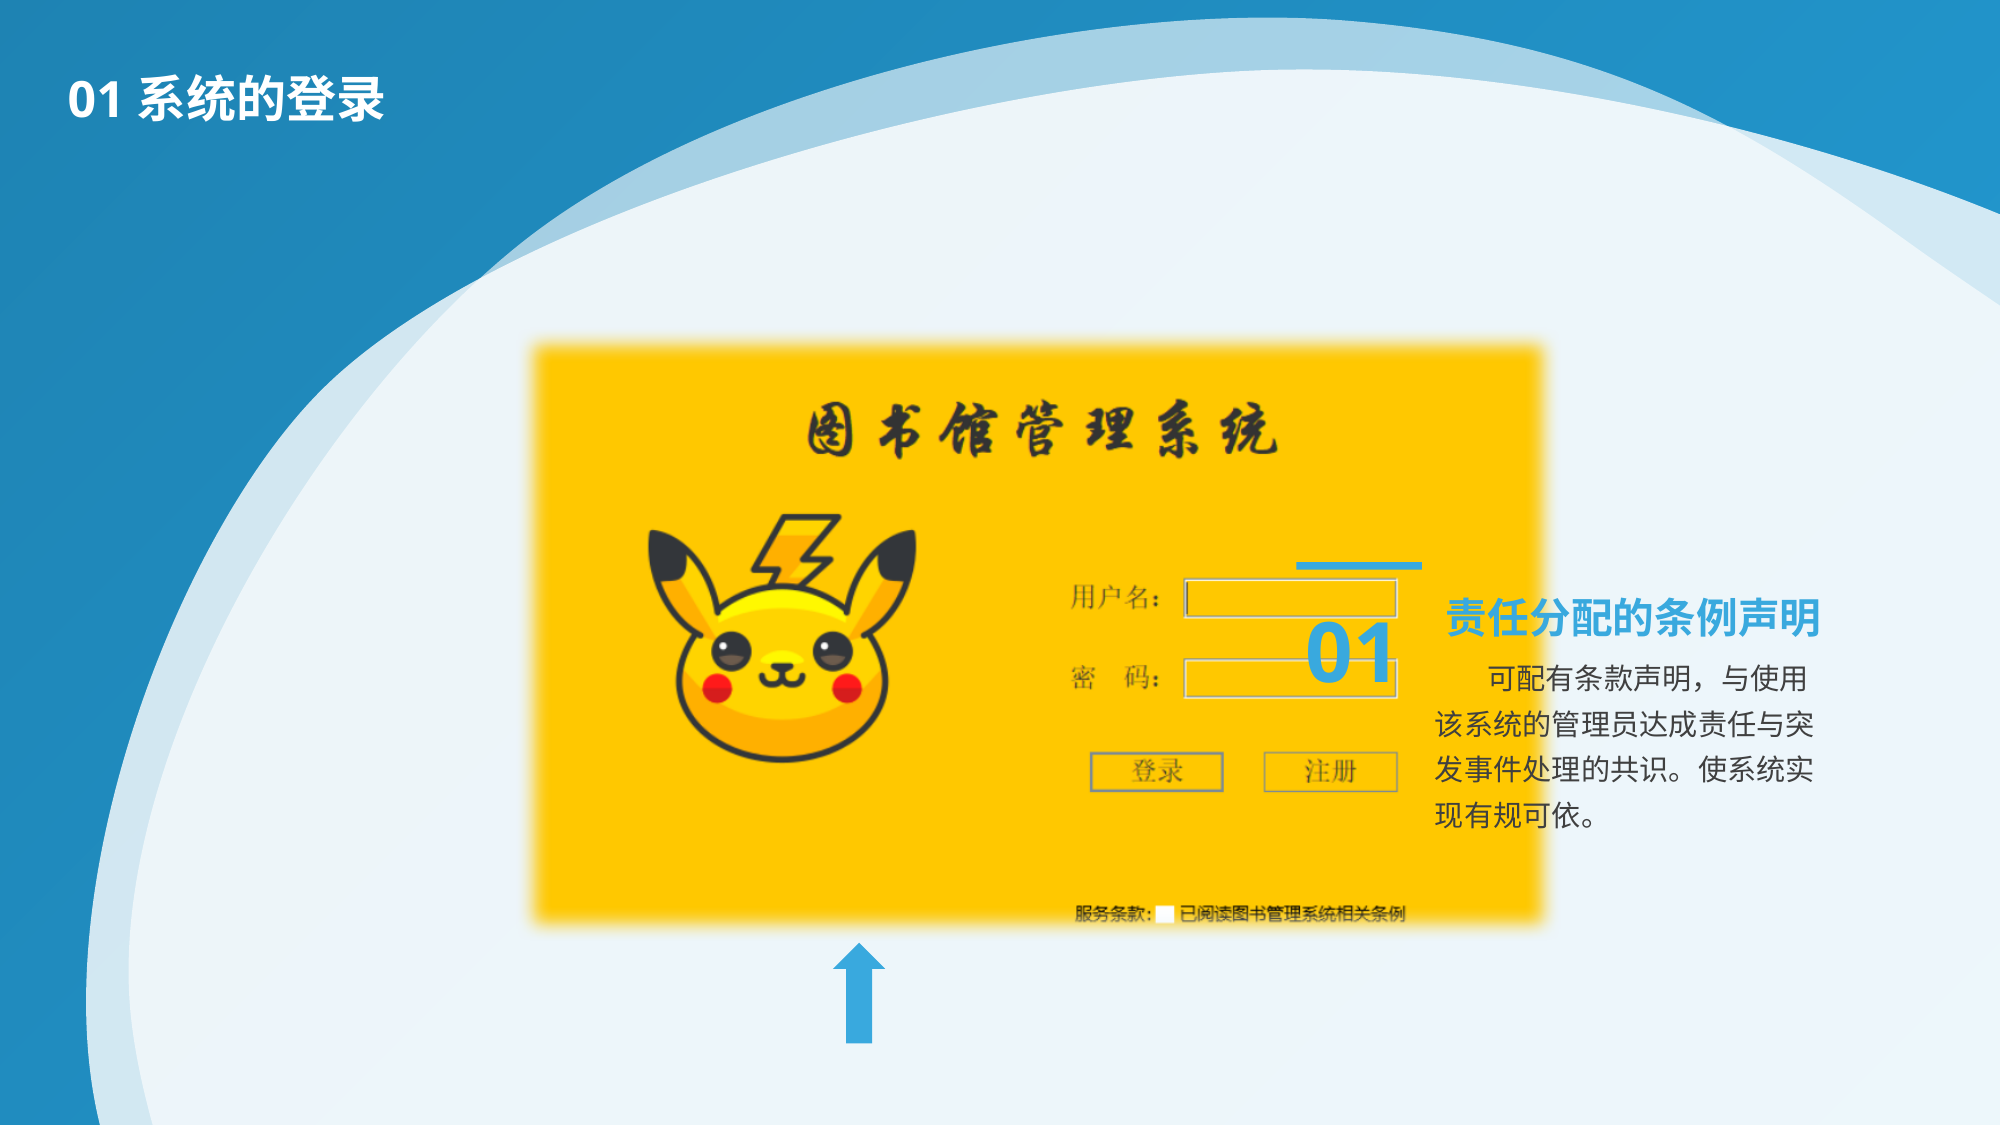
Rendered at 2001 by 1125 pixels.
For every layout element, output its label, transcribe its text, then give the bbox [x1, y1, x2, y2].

text_box 责任分配的条例声明 [1561, 569, 1837, 650]
picture [516, 327, 1561, 943]
text_box [830, 943, 888, 1045]
list 01系统的登录 [52, 41, 924, 162]
text_box 可配有条款声明，与使用该系统的管理员达成责任与突发事件处理的共识。使系统实现有规可依。 [1561, 650, 1834, 840]
